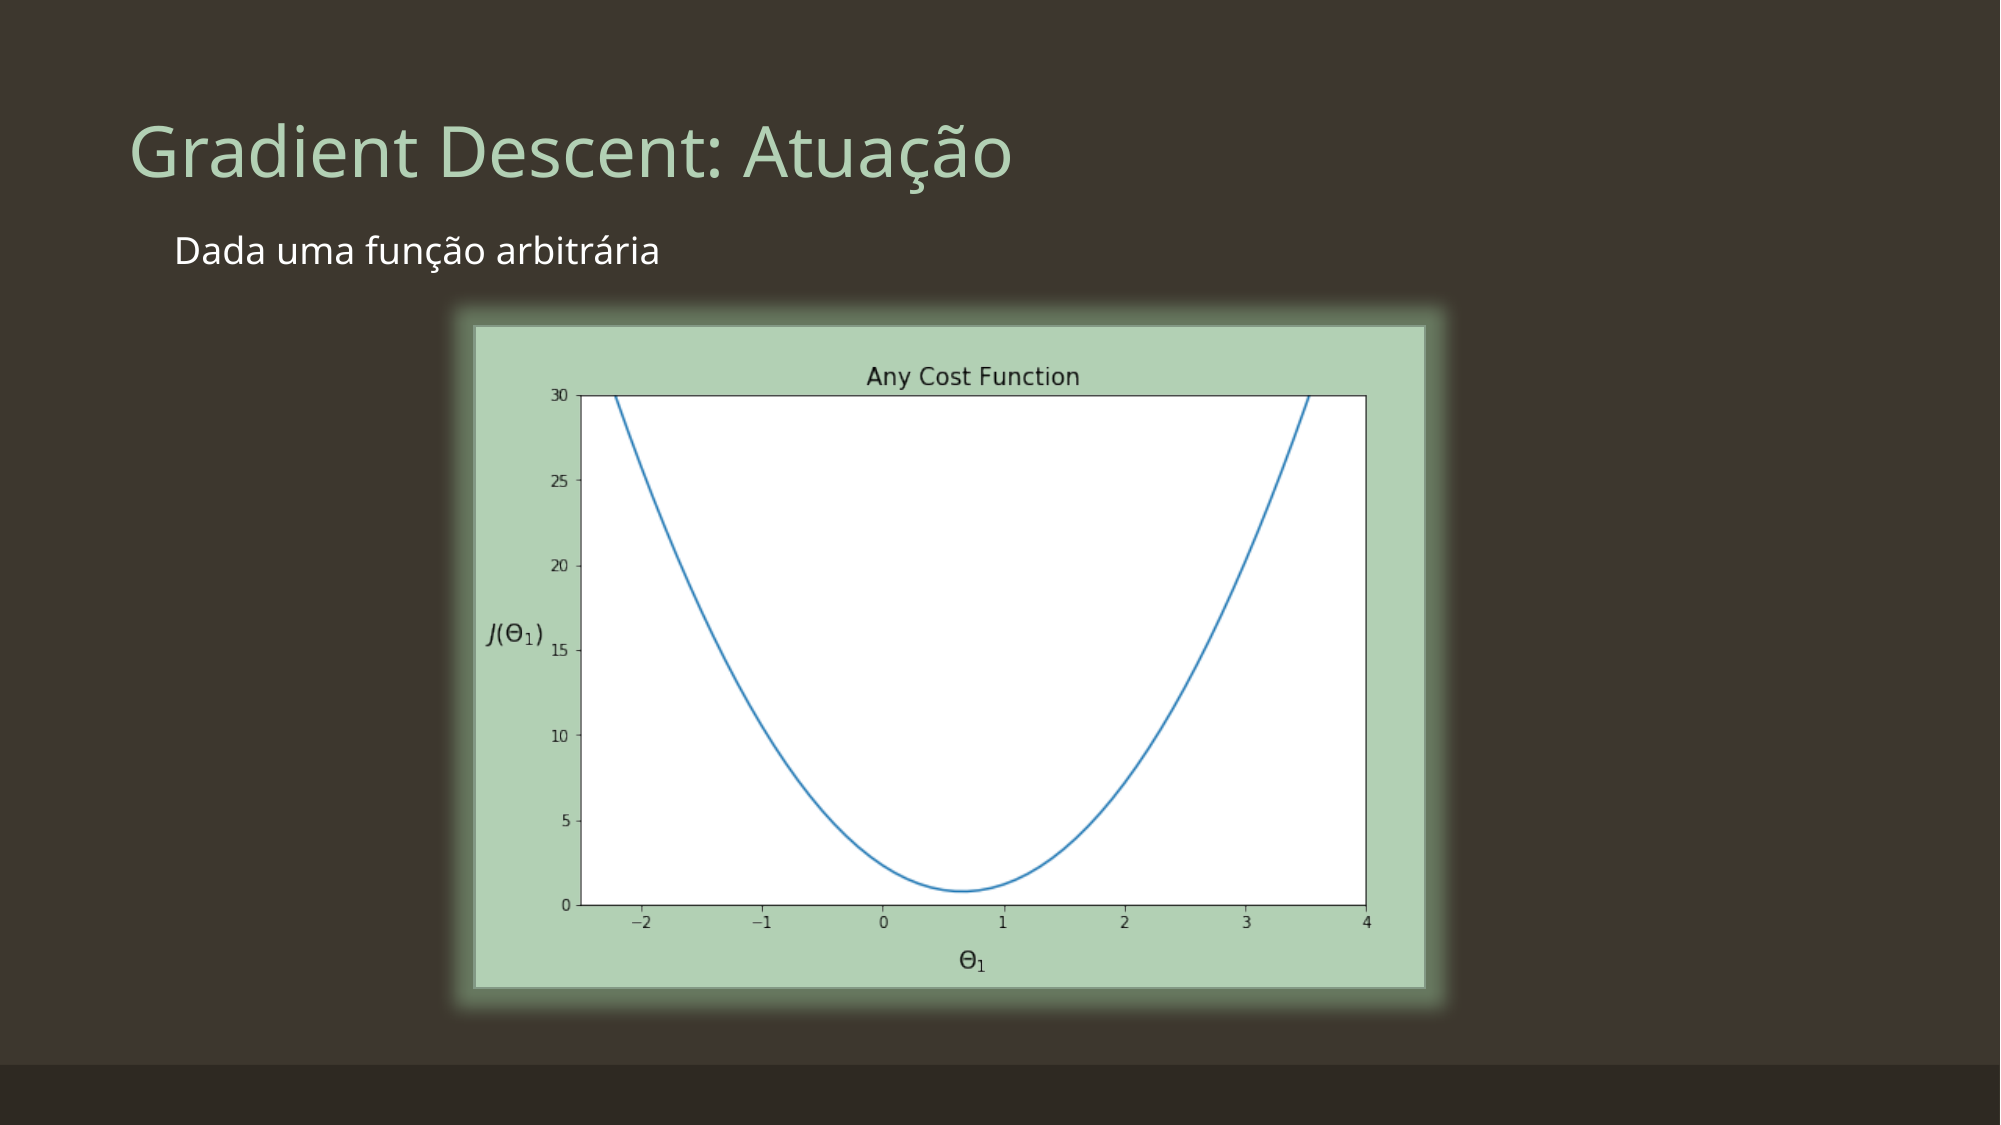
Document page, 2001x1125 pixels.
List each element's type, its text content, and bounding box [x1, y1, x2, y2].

text_box Gradient Descent: Atuação [114, 90, 1296, 201]
picture [474, 356, 1383, 988]
text_box [473, 325, 1426, 989]
